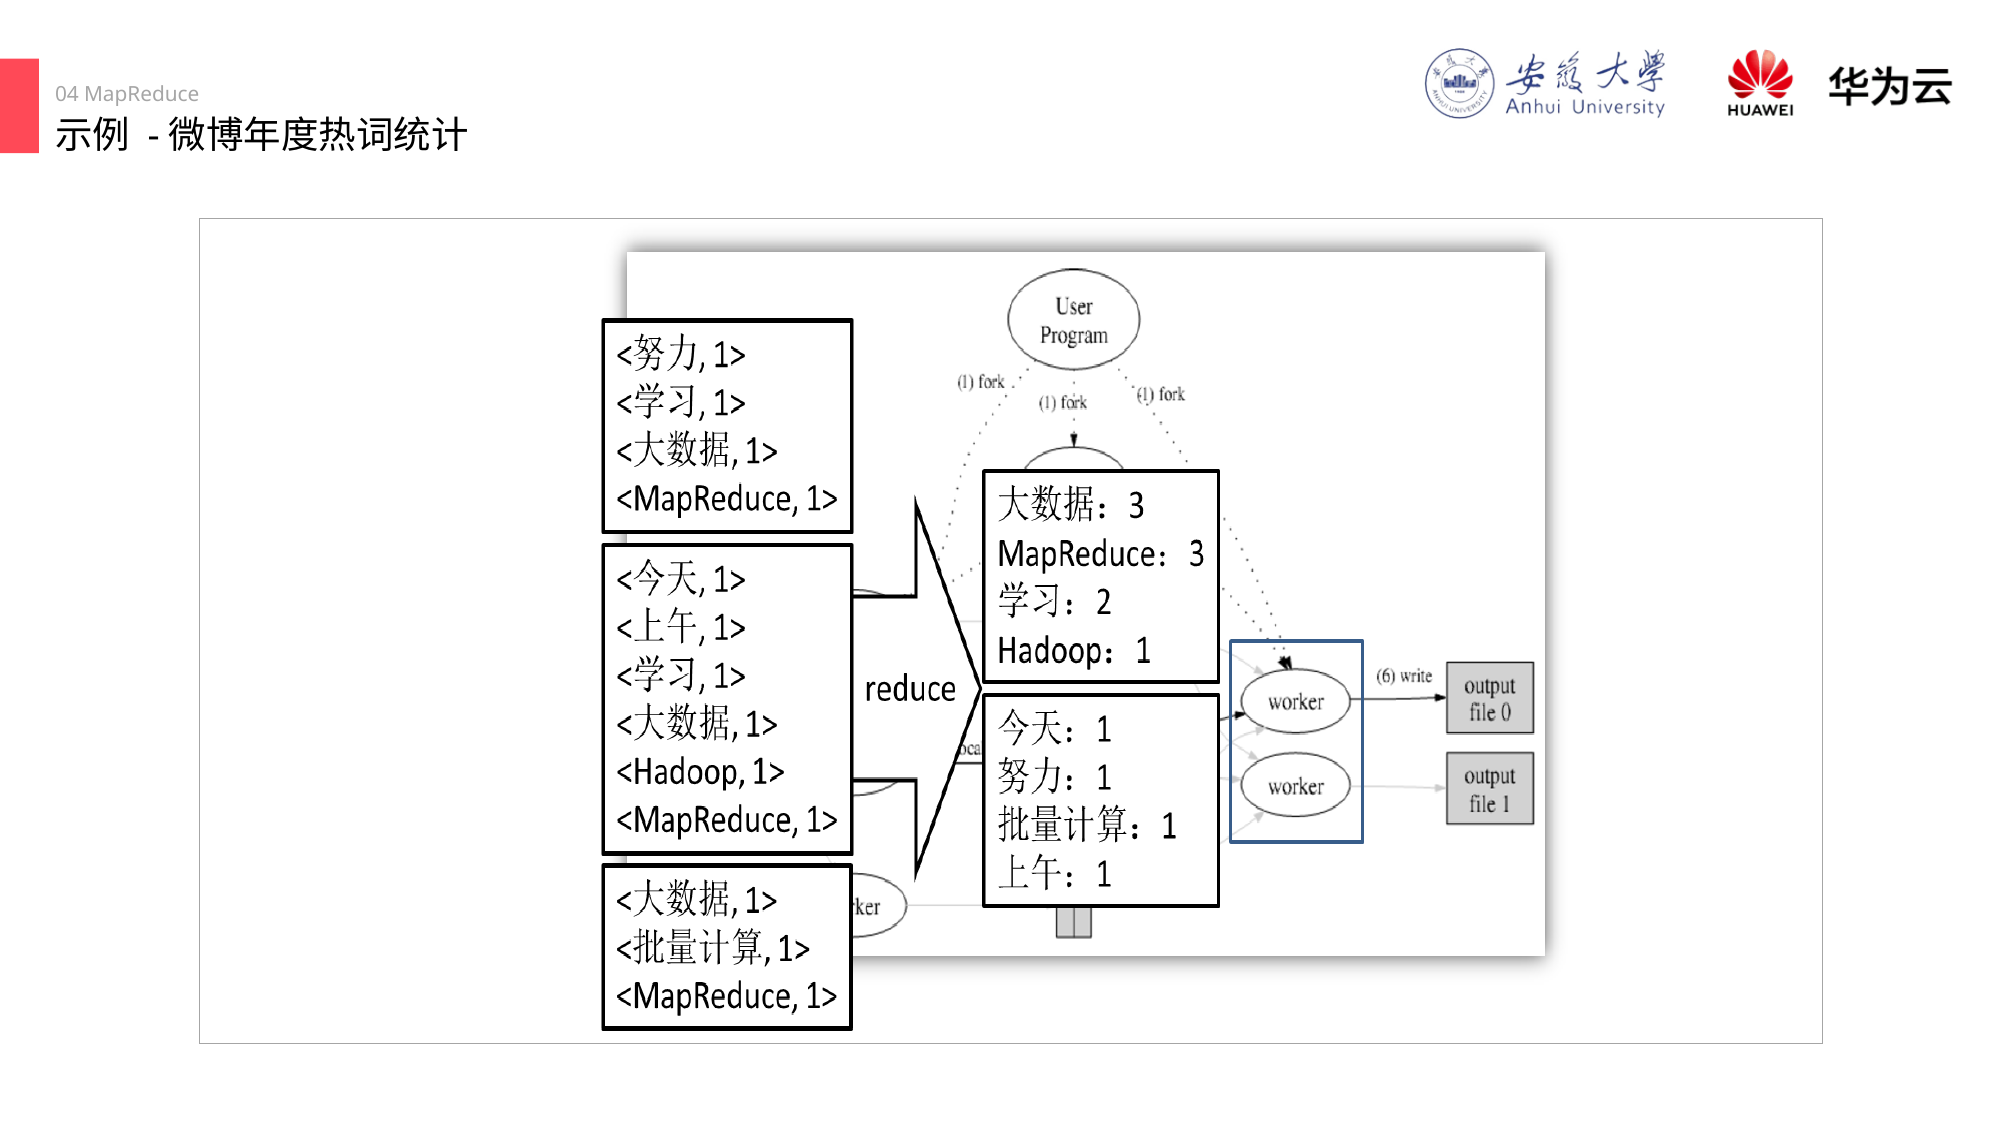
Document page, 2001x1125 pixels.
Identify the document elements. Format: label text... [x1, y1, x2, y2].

picture [1726, 48, 1955, 119]
text_box 04 MapReduce 示例 -微博年度热词统计 [39, 58, 1931, 154]
text_box [0, 58, 39, 154]
picture [1424, 48, 1666, 119]
picture [199, 218, 1823, 1044]
